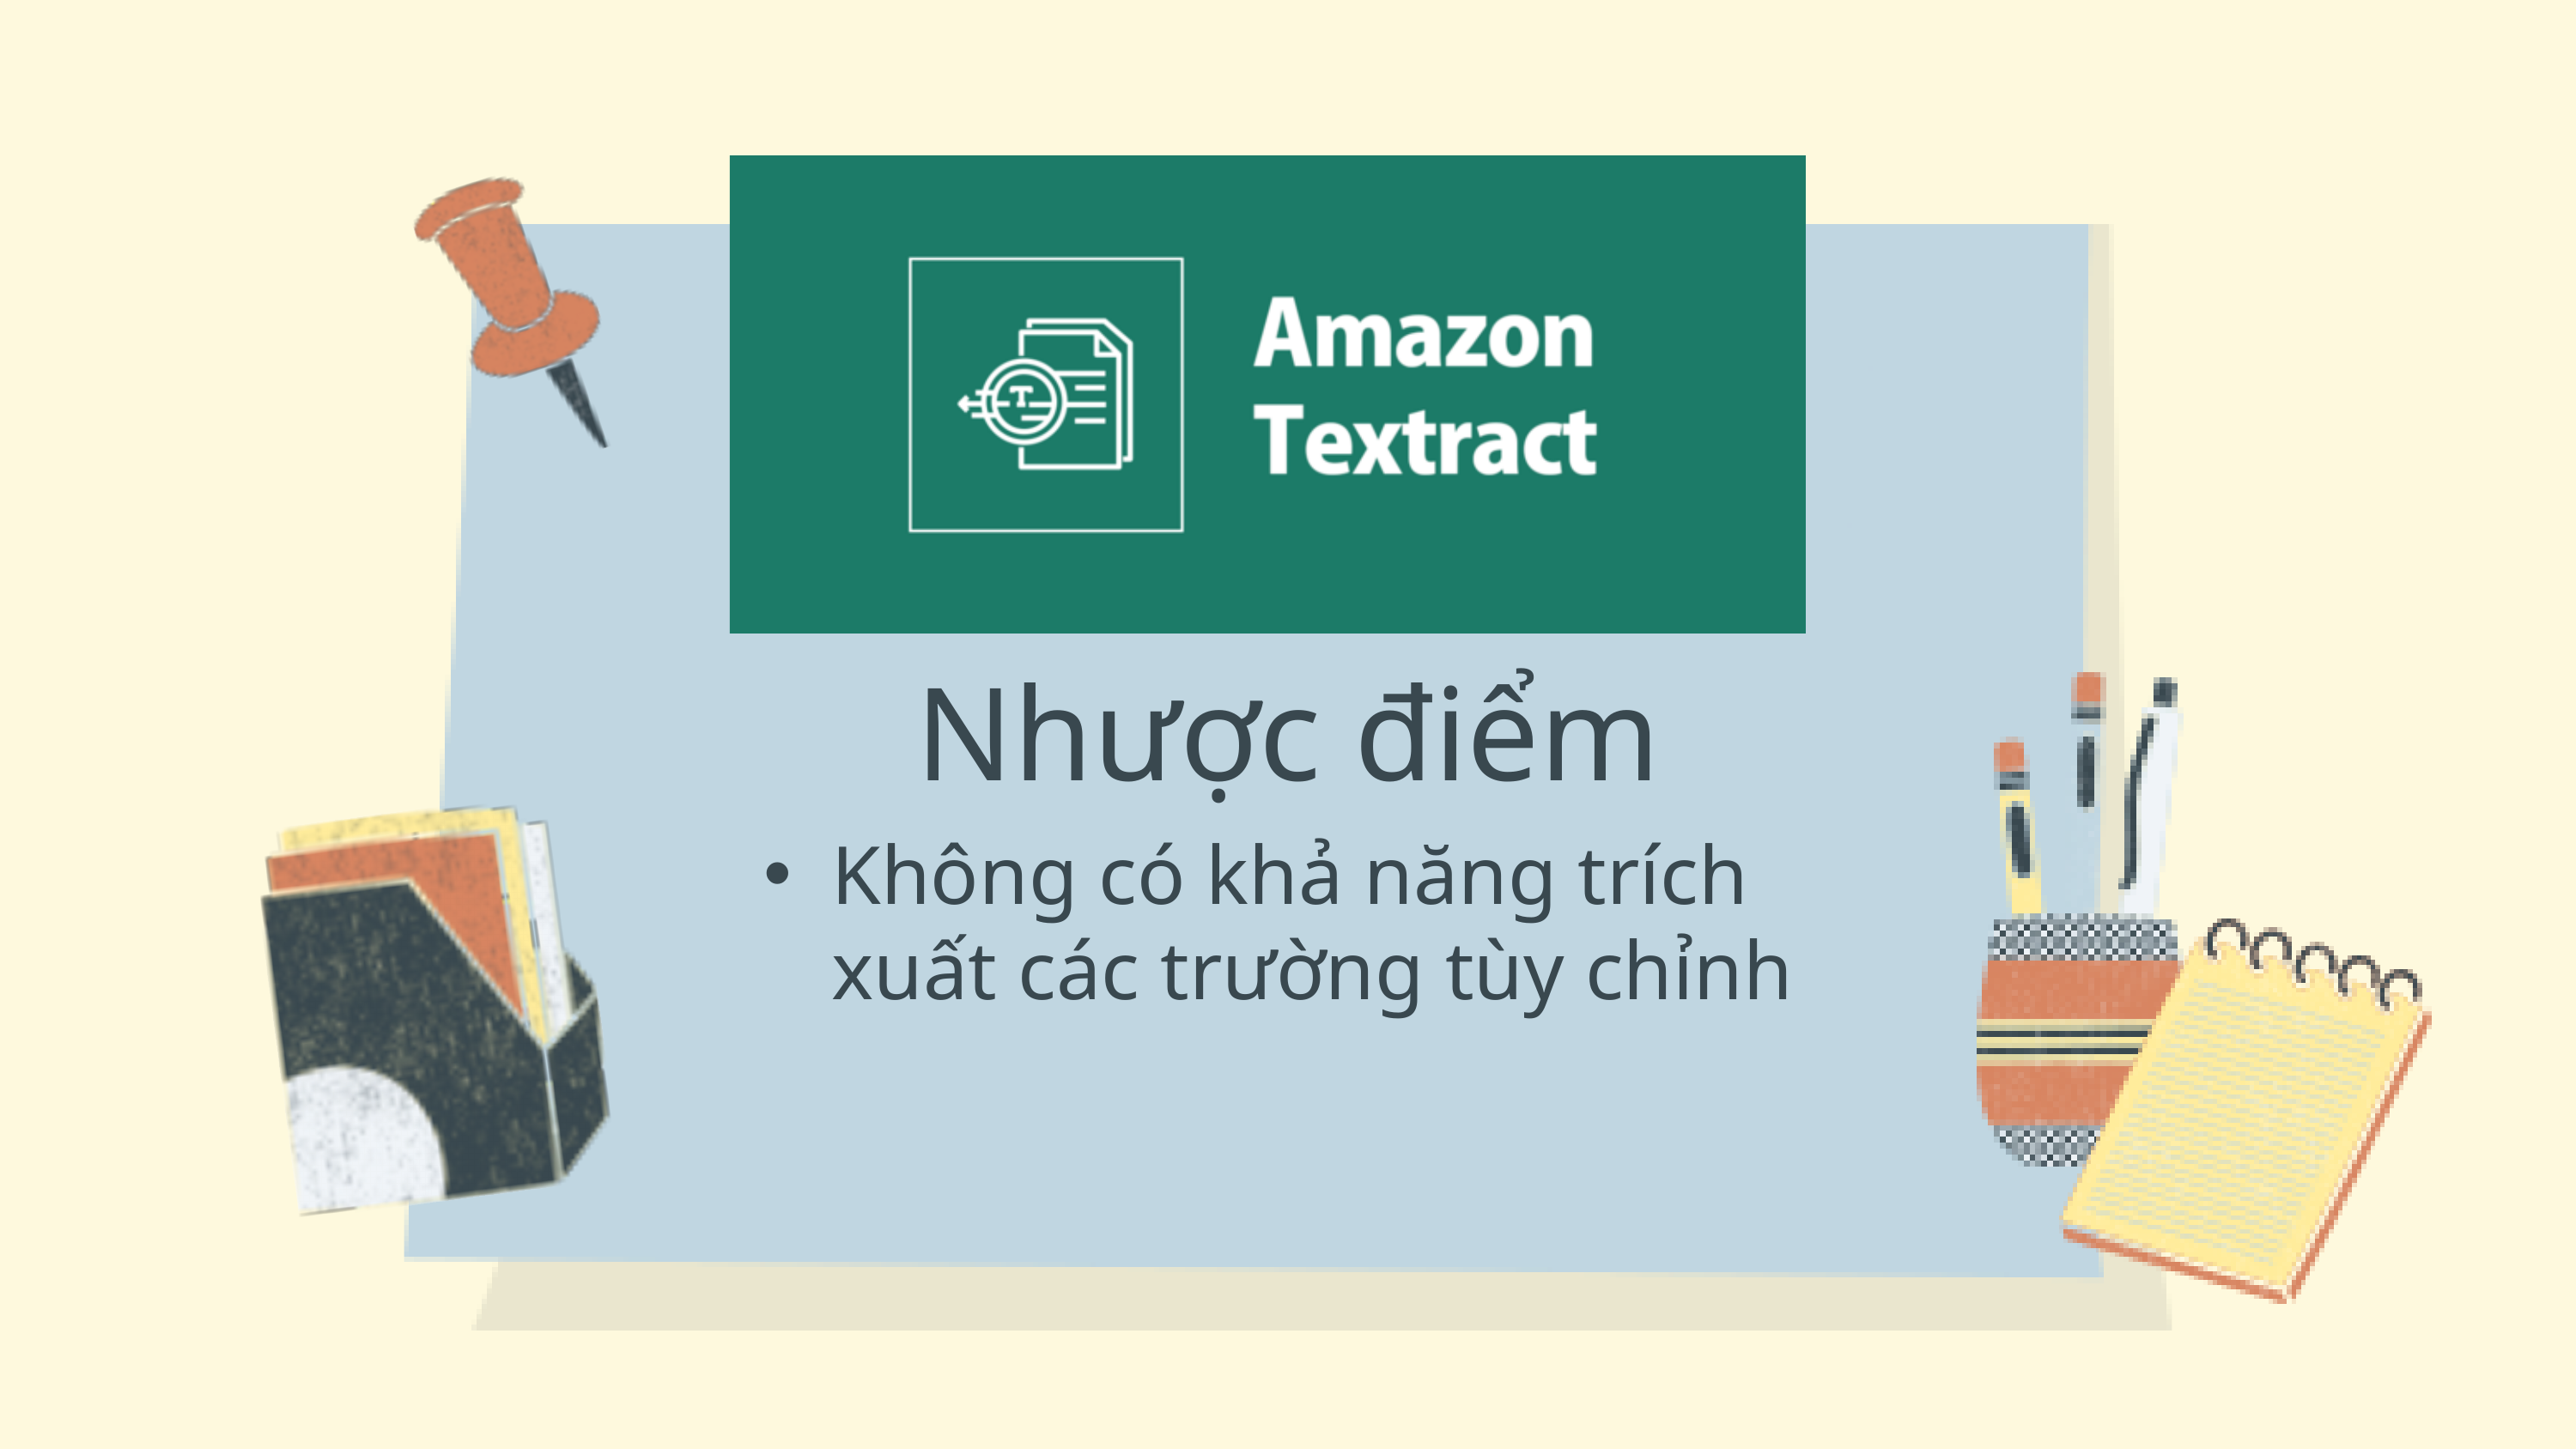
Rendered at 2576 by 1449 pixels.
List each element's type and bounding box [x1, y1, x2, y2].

picture [251, 158, 2432, 1331]
text_box [729, 155, 1807, 634]
